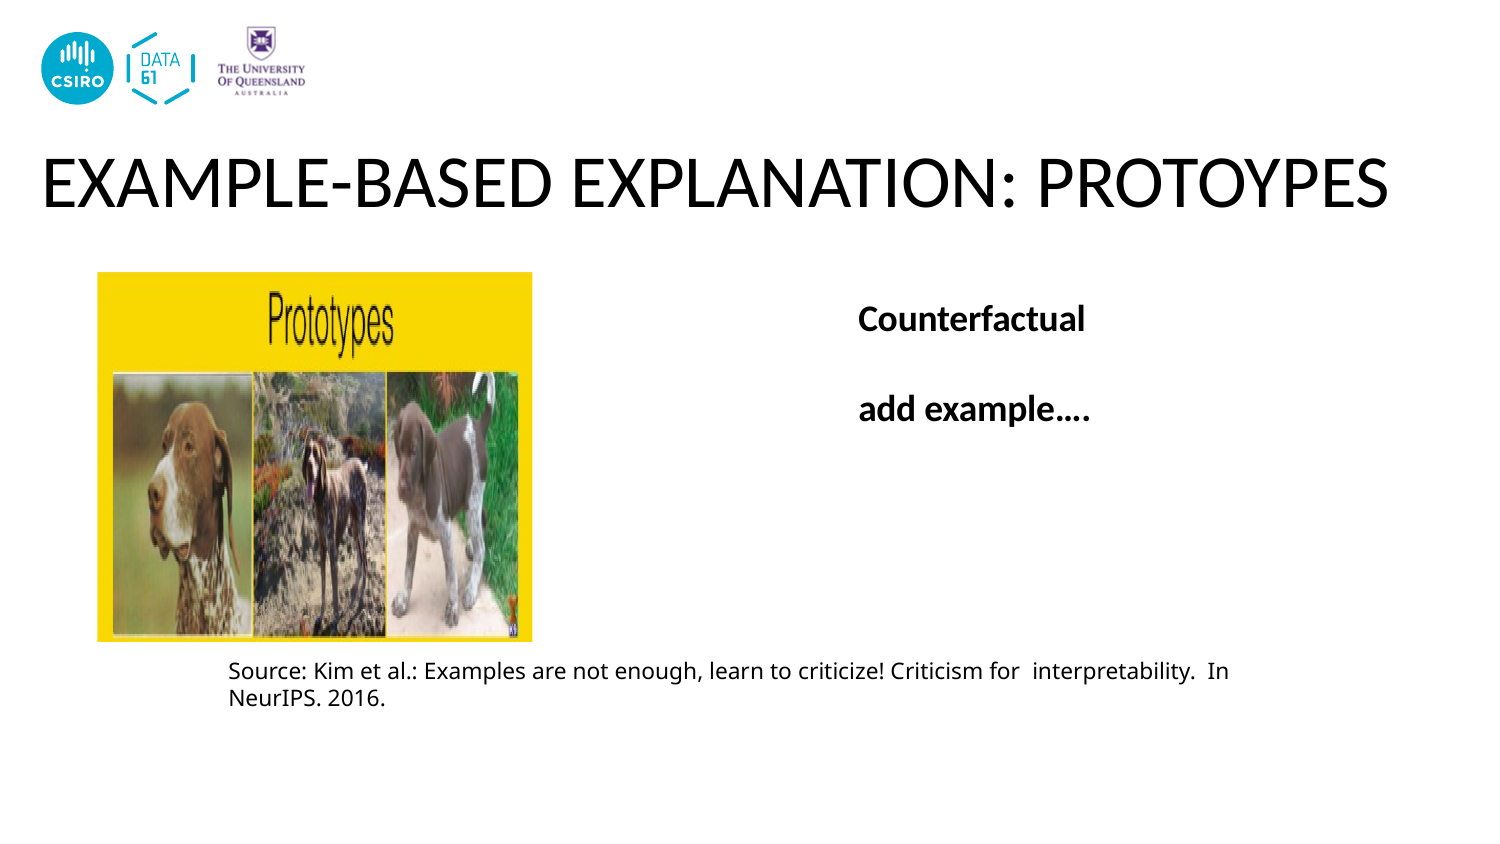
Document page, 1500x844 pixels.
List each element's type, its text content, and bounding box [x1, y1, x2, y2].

text_box [97, 272, 533, 642]
text_box Counterfactual add example…. [803, 286, 1205, 437]
picture [209, 8, 314, 114]
text_box Source: Kim et al.: Examples are not enough, learn to criticize! Criticism for interpretability. In NeurIPS. 2016. [228, 654, 1272, 711]
title EXAMPLE-BASED EXPLANATION: PROTOYPES [41, 132, 1459, 237]
